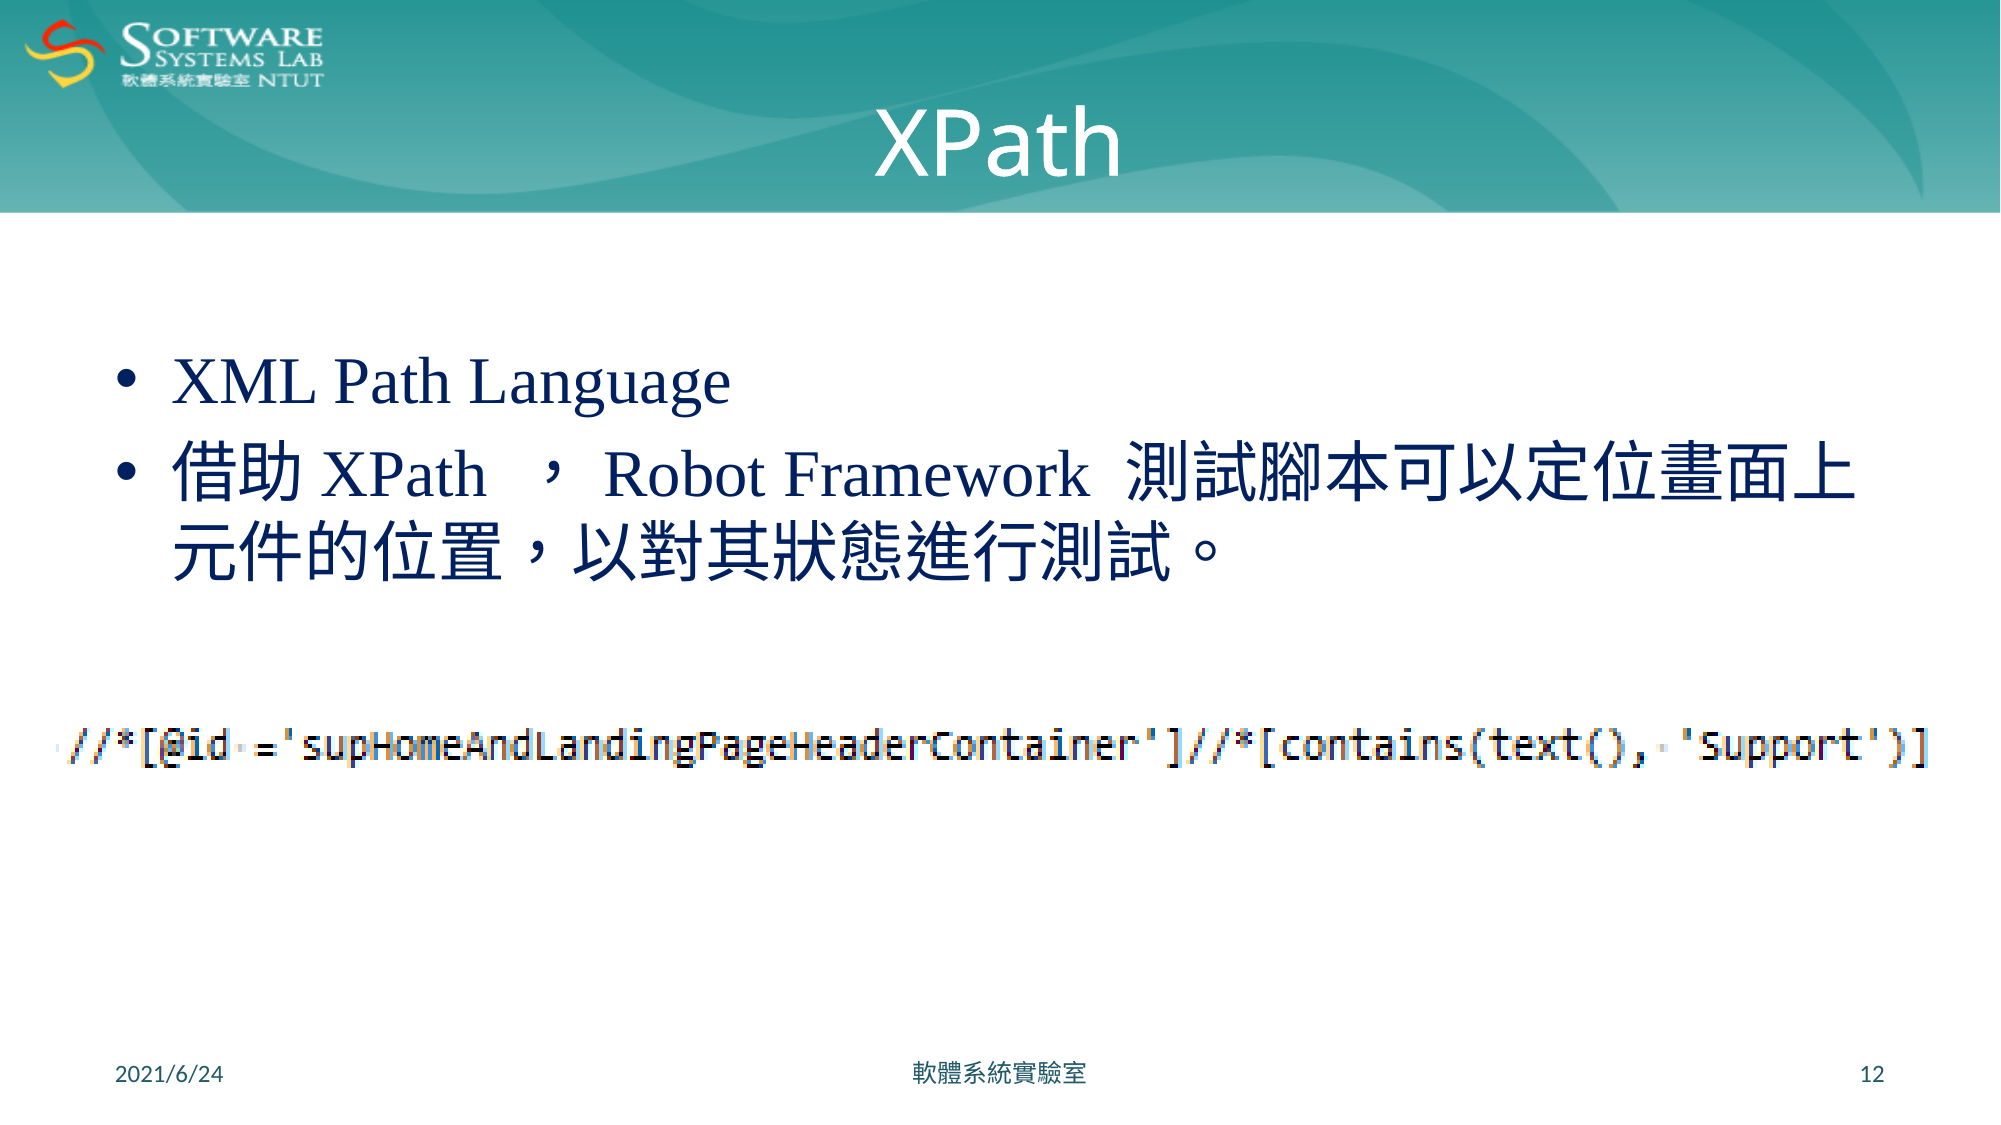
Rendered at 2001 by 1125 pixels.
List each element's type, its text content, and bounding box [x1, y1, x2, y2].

footer 軟體系統實驗室 [683, 1042, 1317, 1103]
title XPath [99, 44, 1901, 233]
list XML Path Language 借助XPath ，Robot Framework 測試腳本可以定位畫面上元件的位置，以對其狀態進行測試。 [99, 329, 1900, 683]
slide_number 12 [1433, 1042, 1900, 1103]
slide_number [99, 1042, 567, 1103]
picture [0, 0, 2001, 1125]
